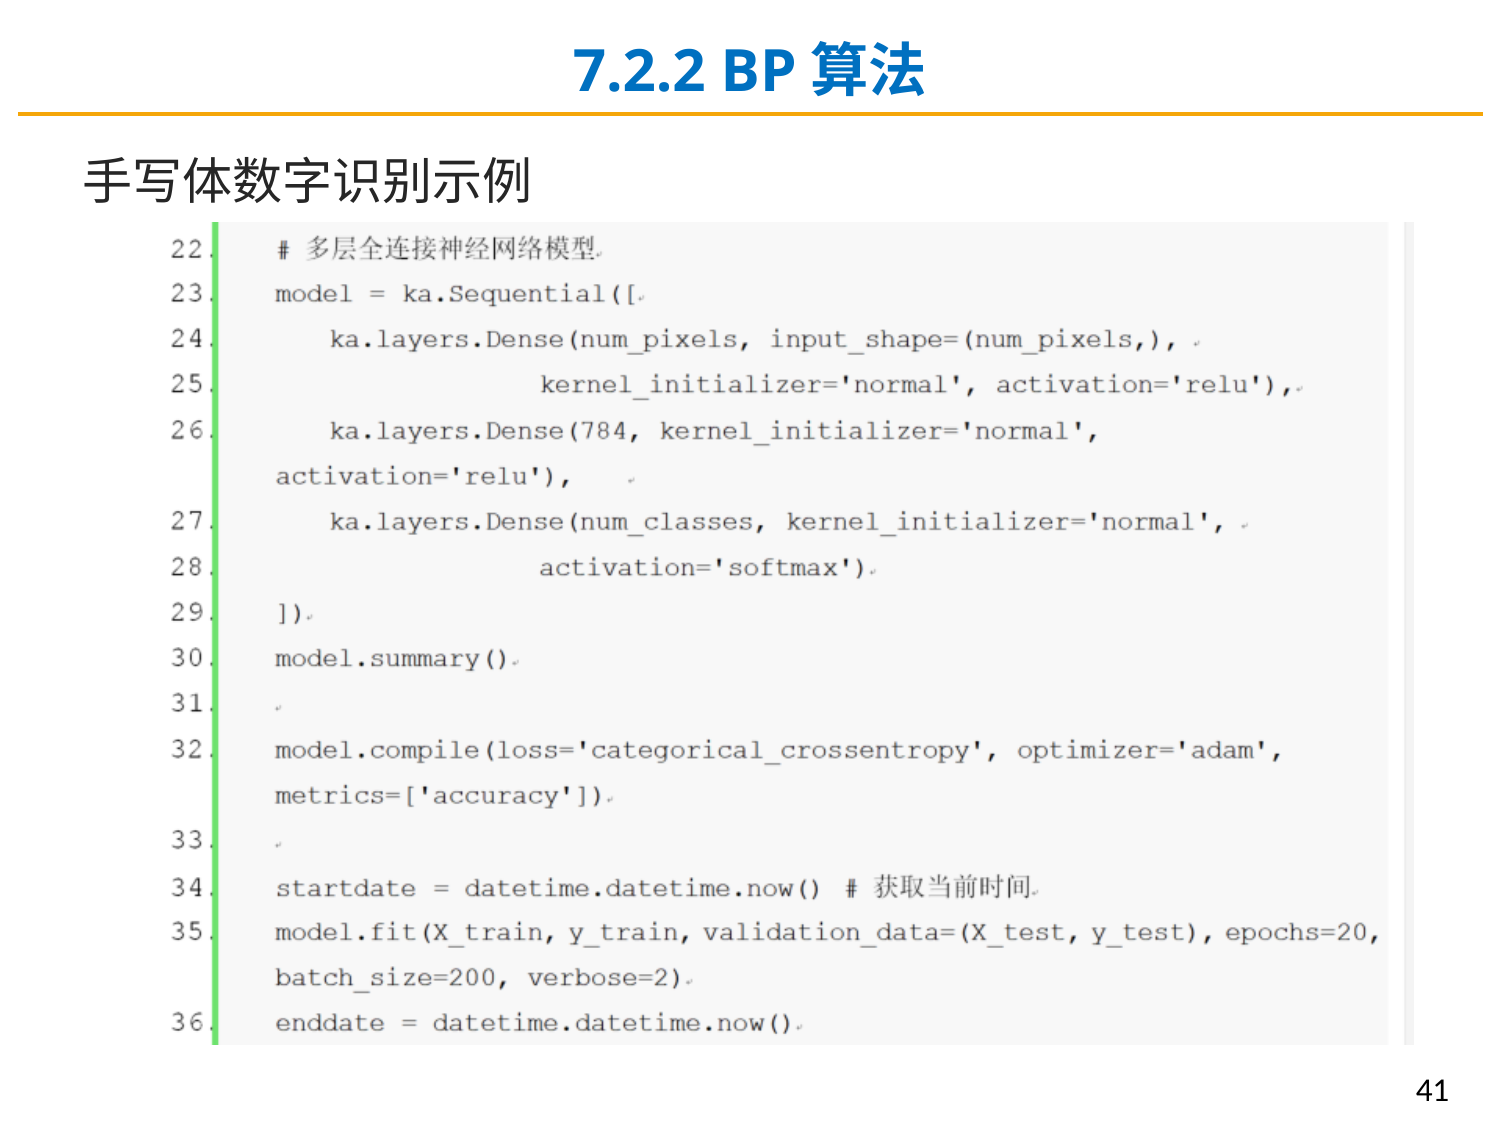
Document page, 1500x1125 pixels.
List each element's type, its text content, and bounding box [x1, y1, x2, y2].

text_box 手写体数字识别示例 [67, 111, 1434, 1059]
picture [156, 222, 1414, 1045]
text_box 41 [1114, 1060, 1465, 1106]
text_box 7.2.2 BP算法 [0, 25, 1500, 111]
